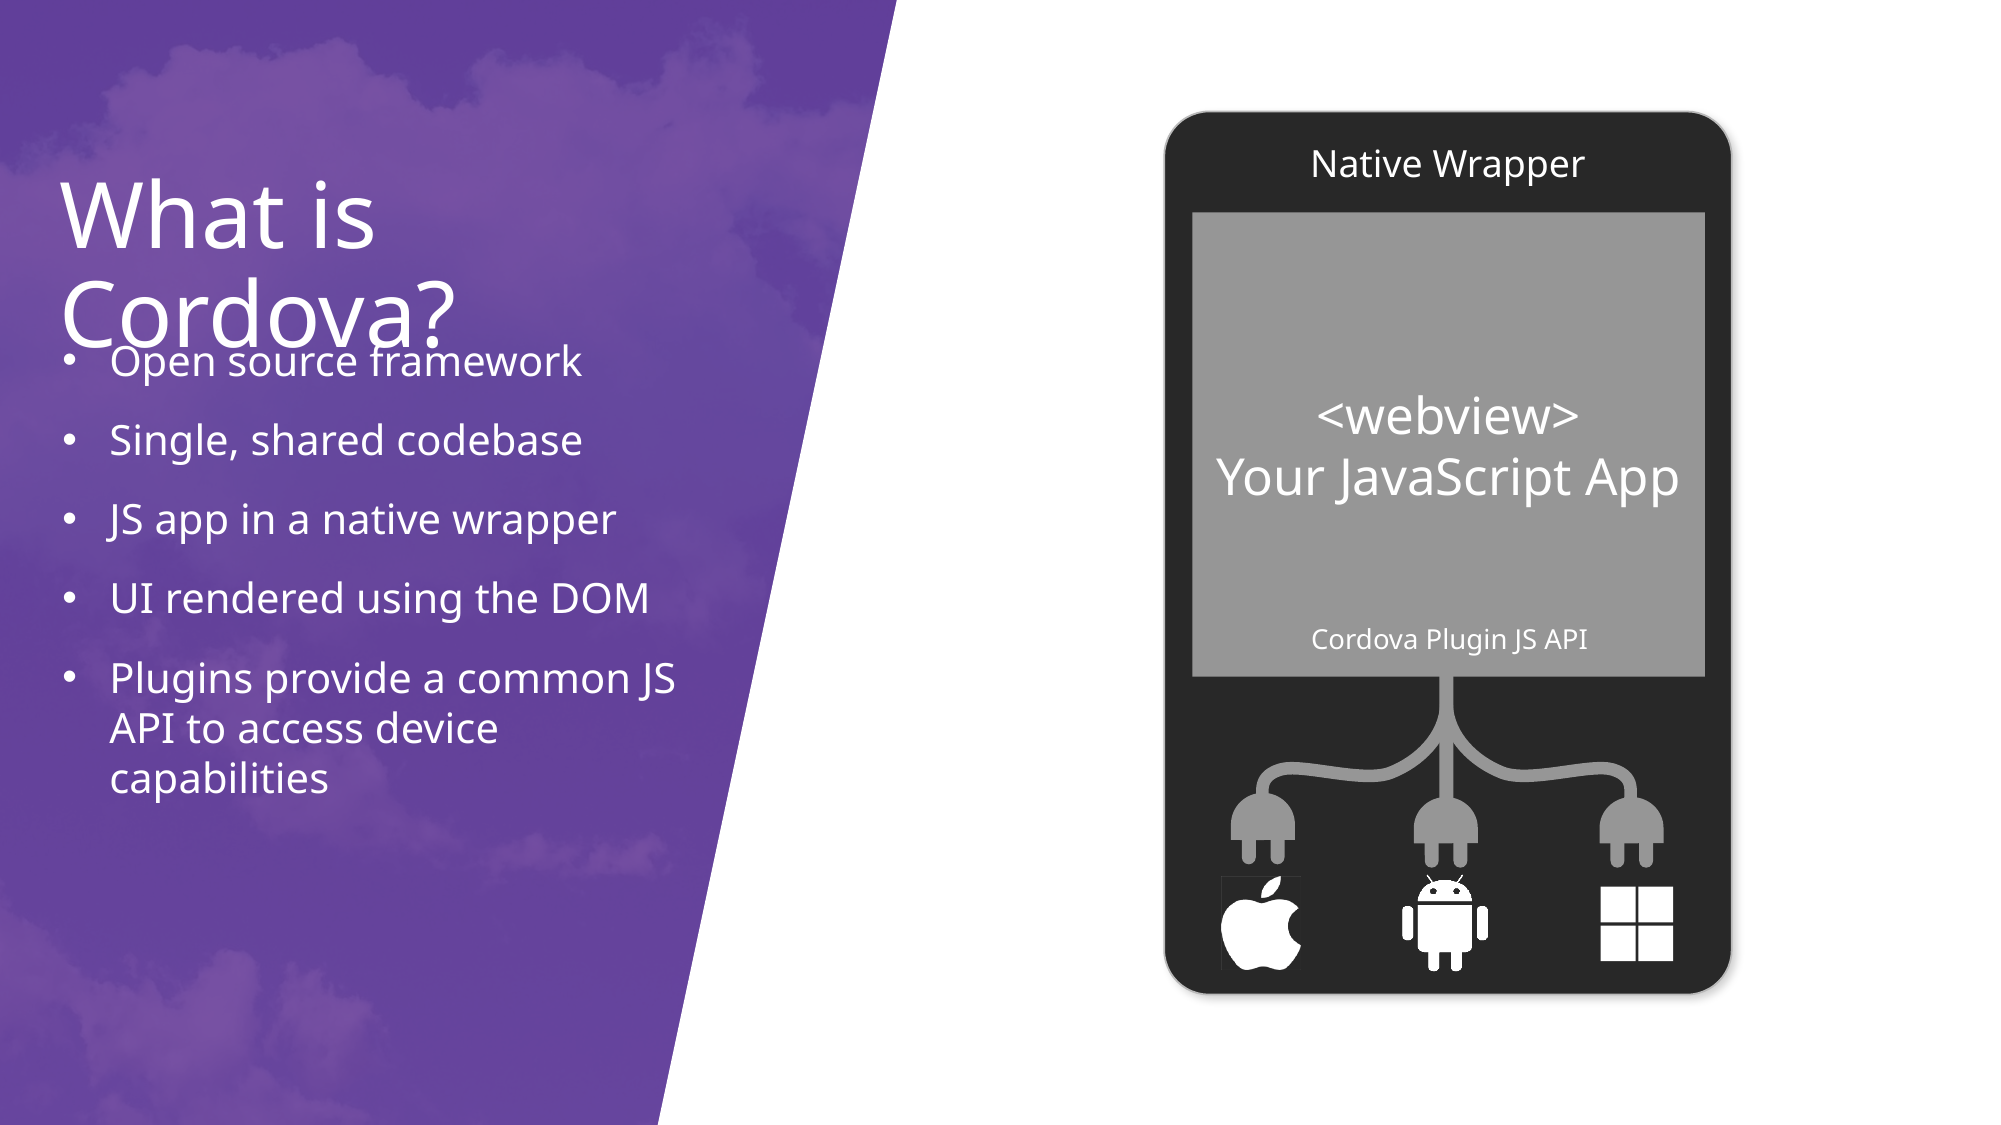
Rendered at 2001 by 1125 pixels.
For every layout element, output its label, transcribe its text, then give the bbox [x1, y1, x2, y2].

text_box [1163, 111, 1732, 995]
text_box Open source framework Single, shared codebase JS app in a native wrapper UI rendered using the DOM Plugins provide a common JS API to access device capabilities [47, 327, 735, 809]
title What is Cordova? [35, 154, 766, 307]
